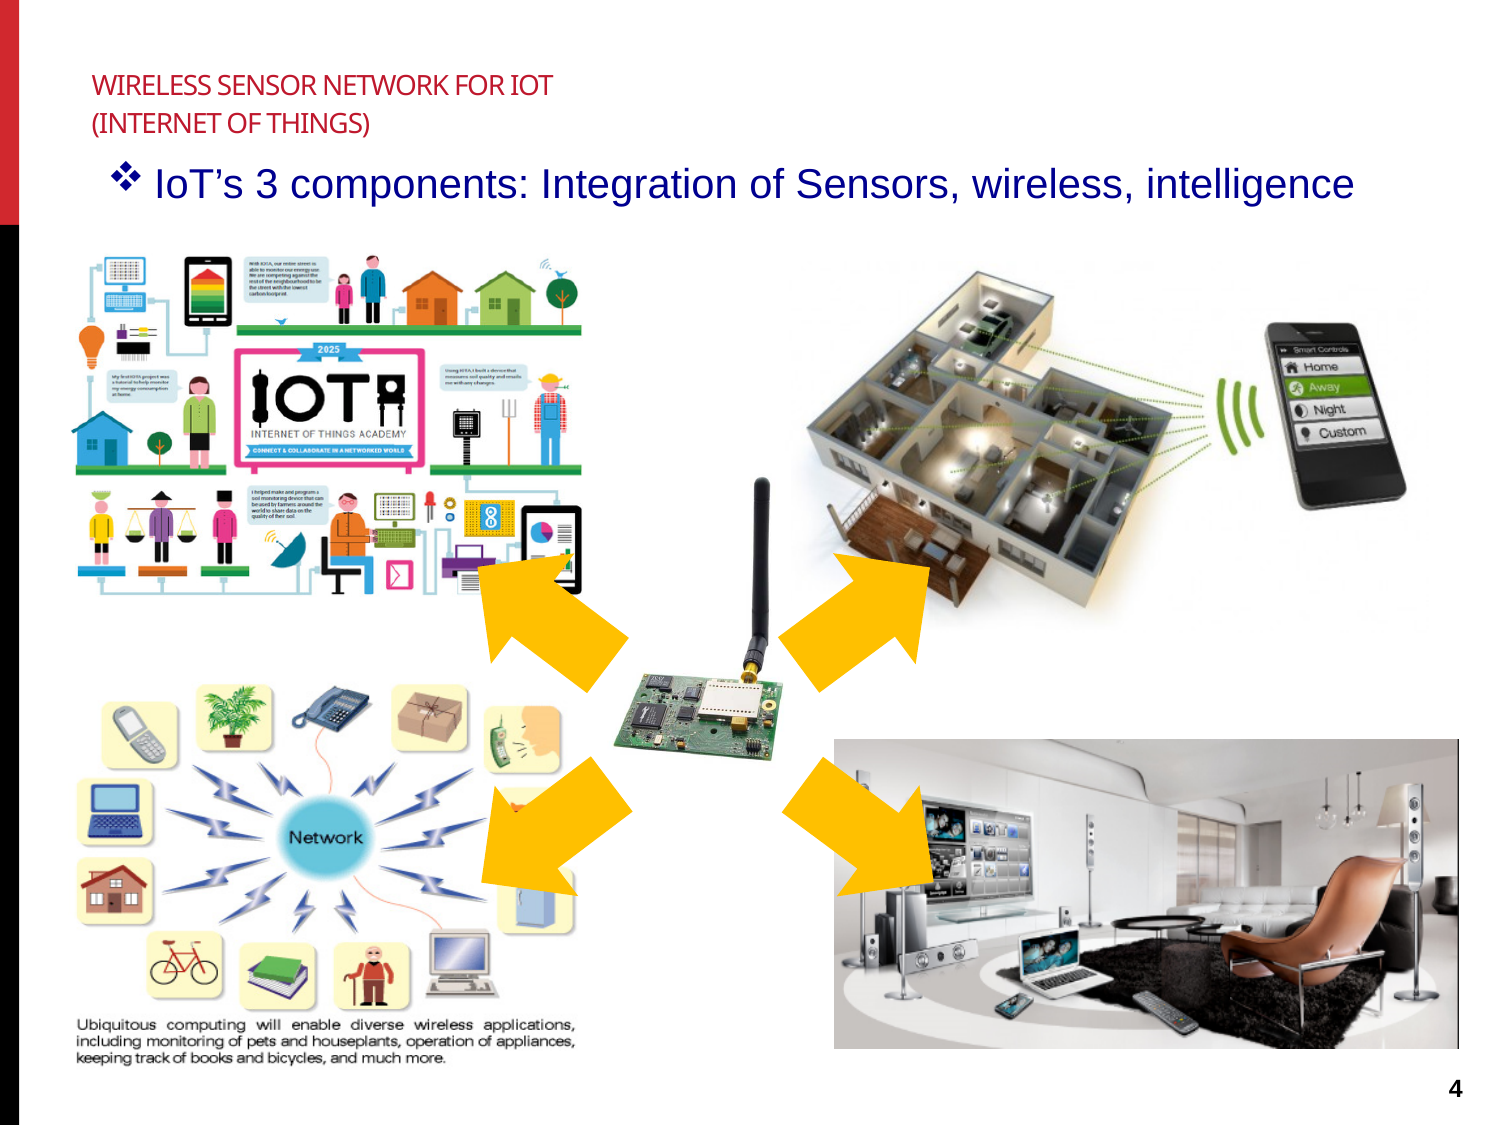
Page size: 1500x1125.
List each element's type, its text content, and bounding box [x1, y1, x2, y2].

slide_number 4 [1127, 1057, 1478, 1118]
text_box [781, 756, 832, 850]
picture [606, 260, 1429, 771]
picture [833, 739, 1460, 1049]
text_box [799, 636, 920, 693]
text_box [483, 606, 605, 684]
title Wireless Sensor Network for IoT (Internet of Things) [76, 56, 1372, 149]
text_box [594, 760, 633, 841]
picture [69, 234, 583, 606]
text_box IoT’s 3 components: Integration of Sensors, wireless, intelligence [92, 149, 1371, 214]
picture [67, 674, 587, 1085]
